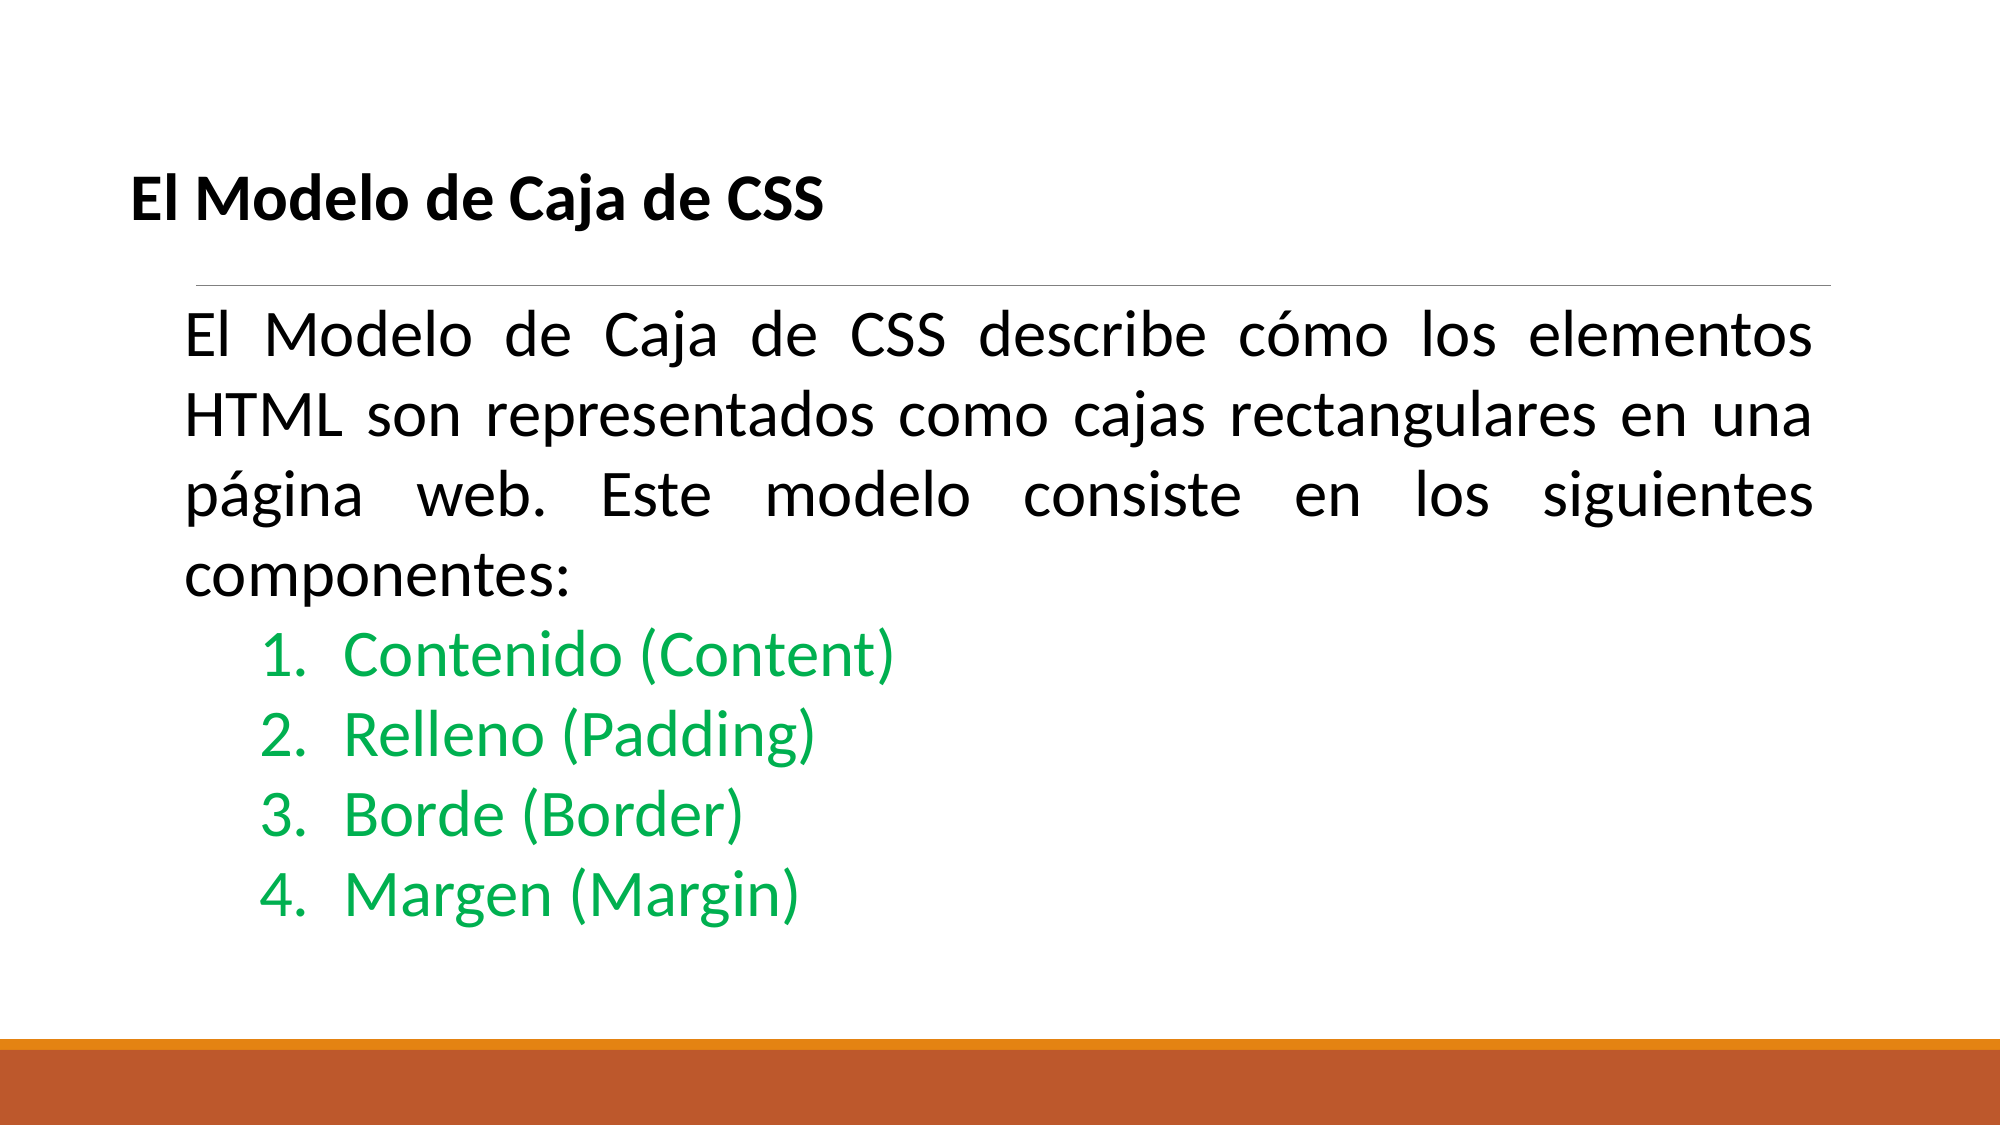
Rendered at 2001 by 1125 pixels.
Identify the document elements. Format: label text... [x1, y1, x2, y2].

text_box [0, 1038, 2000, 1051]
text_box [0, 1051, 2000, 1125]
text_box El Modelo de Caja de CSS [116, 146, 965, 242]
text_box El Modelo de Caja de CSS describe cómo los elementos HTML son representados como cajas rectangulares en una página web. Este modelo consiste en los siguientes componentes: Contenido (Content) Relleno (Padding) Borde (Border) Margen (Margin) [169, 282, 1831, 937]
